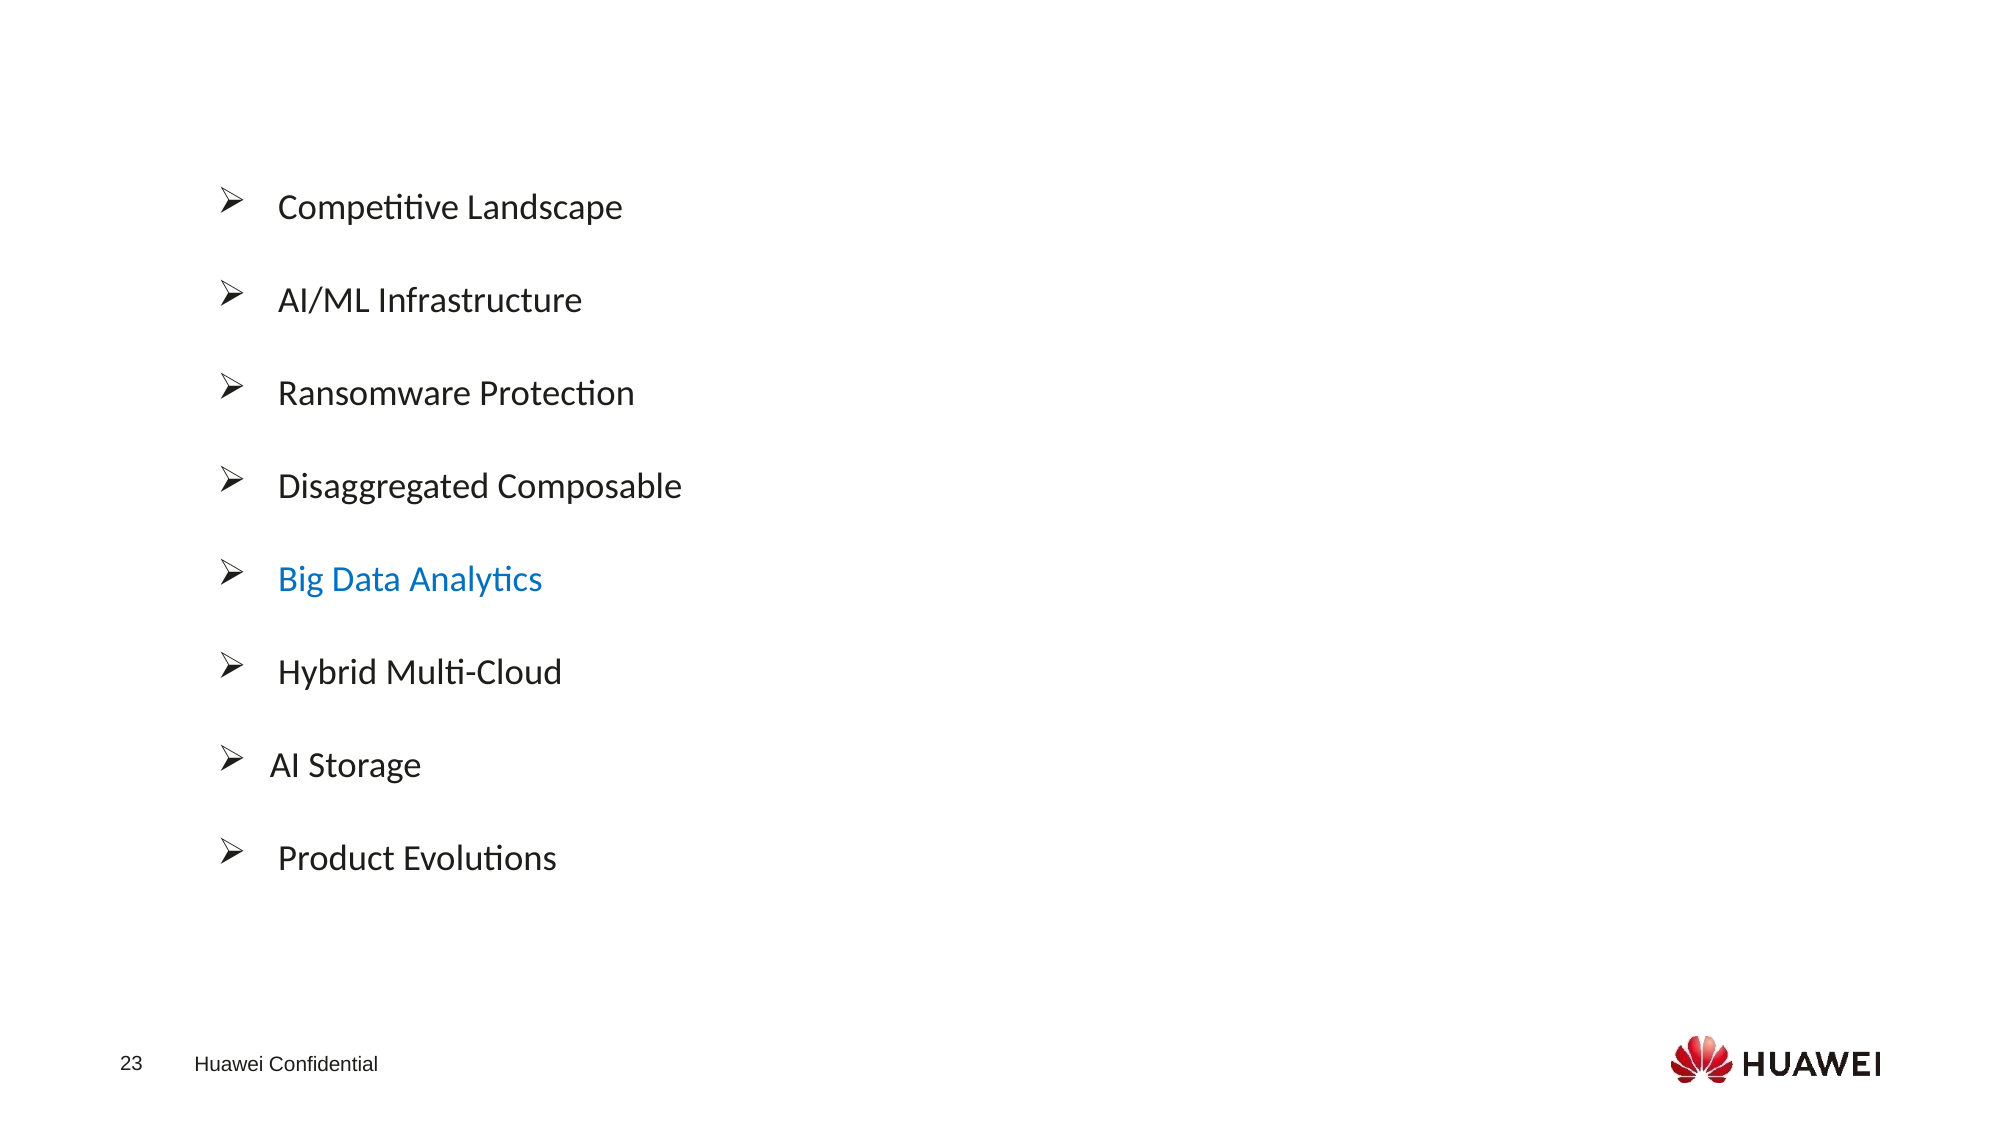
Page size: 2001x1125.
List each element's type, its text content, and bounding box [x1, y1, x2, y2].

list Competitive Landscape AI/ML Infrastructure Ransomware Protection Disaggregated Composable Big Data Analytics Hybrid Multi-Cloud AI Storage Product Evolutions [137, 175, 1863, 887]
picture [1671, 1036, 1880, 1083]
